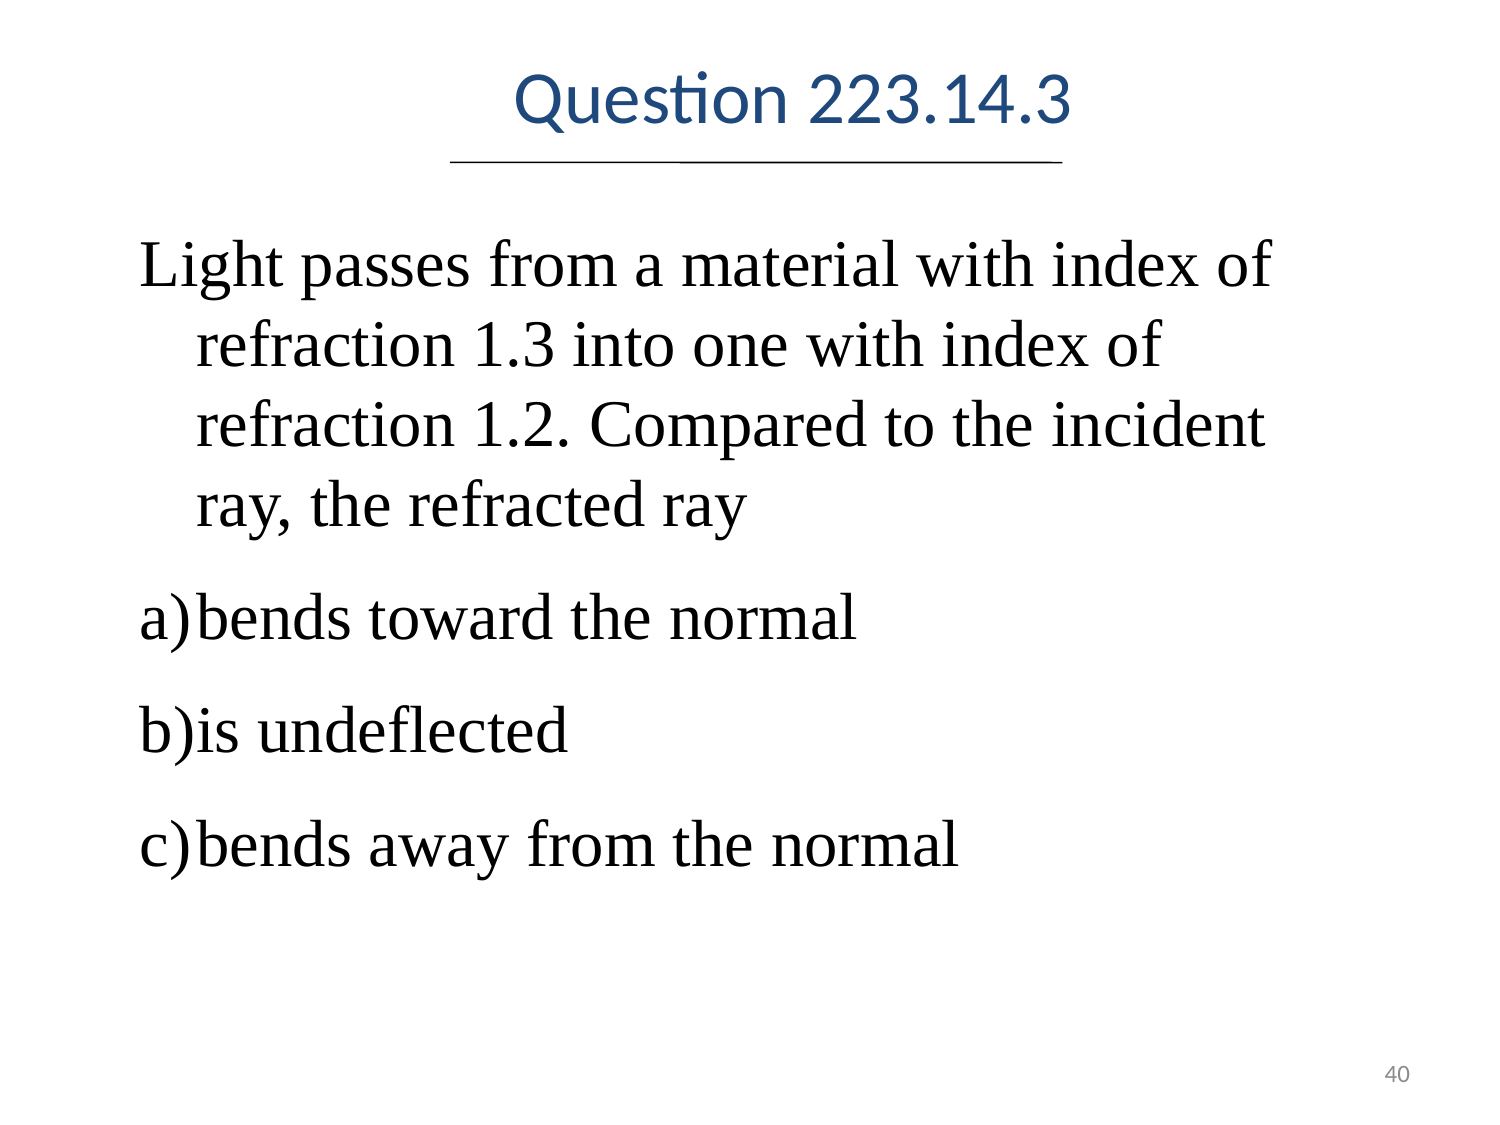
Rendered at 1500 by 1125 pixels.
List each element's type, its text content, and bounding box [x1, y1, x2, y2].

slide_number 40 [1074, 1042, 1425, 1103]
text_box Question 223.14.3 [262, 0, 1325, 188]
text_box Light passes from a material with index of refraction 1.3 into one with index of refraction 1.2. Compared to the incident ray, the refracted ray bends toward the normal is undeflected bends away from the normal [125, 212, 1375, 887]
